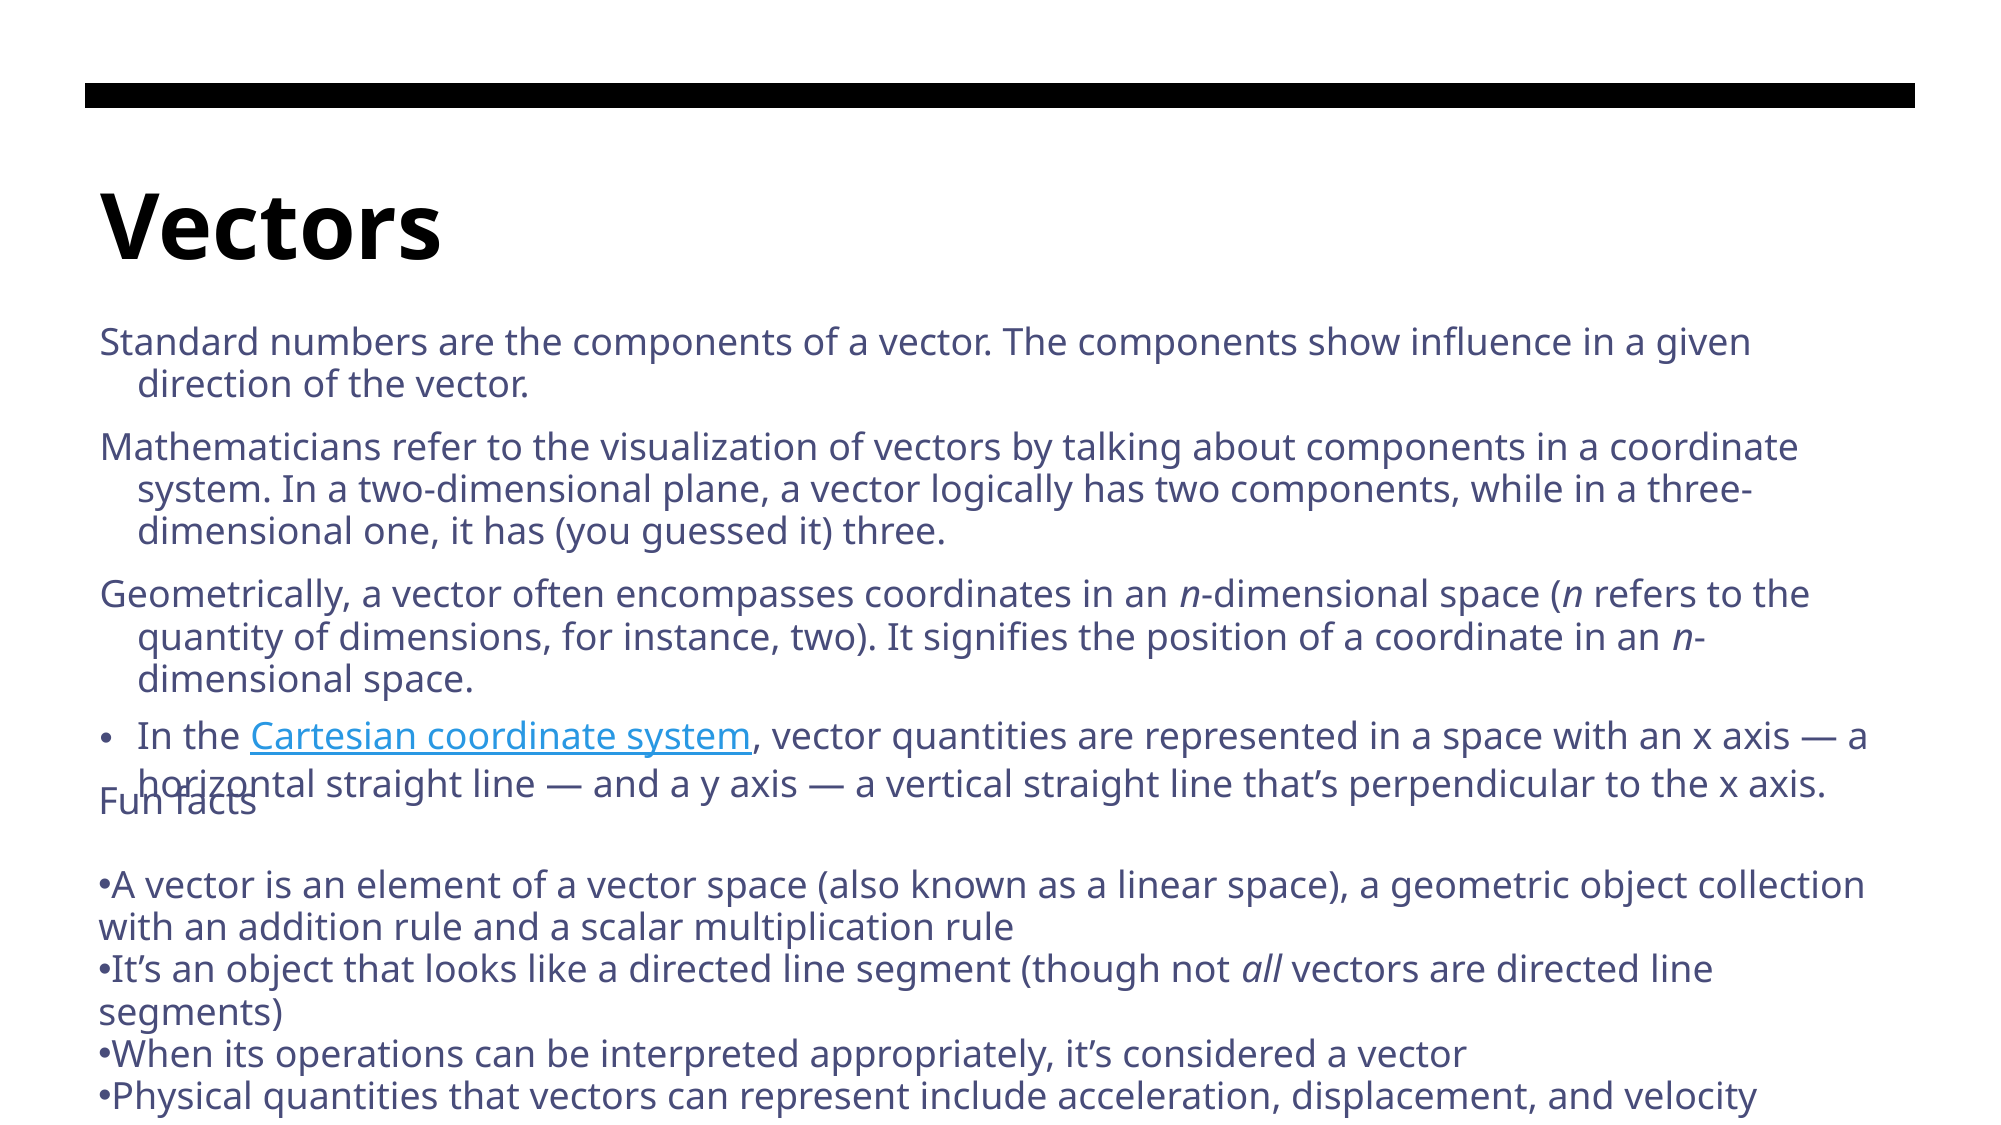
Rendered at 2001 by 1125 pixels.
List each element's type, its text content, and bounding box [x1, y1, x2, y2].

title Vectors [85, 160, 1916, 401]
list Standard numbers are the components of a vector. The components show influence in a given direction of the vector. Mathematicians refer to the visualization of vectors by talking about components in a coordinate system. In a two-dimensional plane, a vector logically has two components, while in a three-dimensional one, it has (you guessed it) three. Geometrically, a vector often encompasses coordinates in an n-dimensional space (n refers to the quantity of dimensions, for instance, two). It signifies the position of a coordinate in an n-dimensional space. In the Cartesian coordinate system, vector quantities are represented in a space with an x axis — a horizontal straight line — and a y axis — a vertical straight line that’s perpendicular to the x axis. [84, 313, 1915, 932]
text_box Fun facts A vector is an element of a vector space (also known as a linear space), a geometric object collection with an addition rule and a scalar multiplication rule It’s an object that looks like a directed line segment (though not all vectors are directed line segments) When its operations can be interpreted appropriately, it’s considered a vector Physical quantities that vectors can represent include acceleration, displacement, and velocity [83, 748, 1891, 1125]
